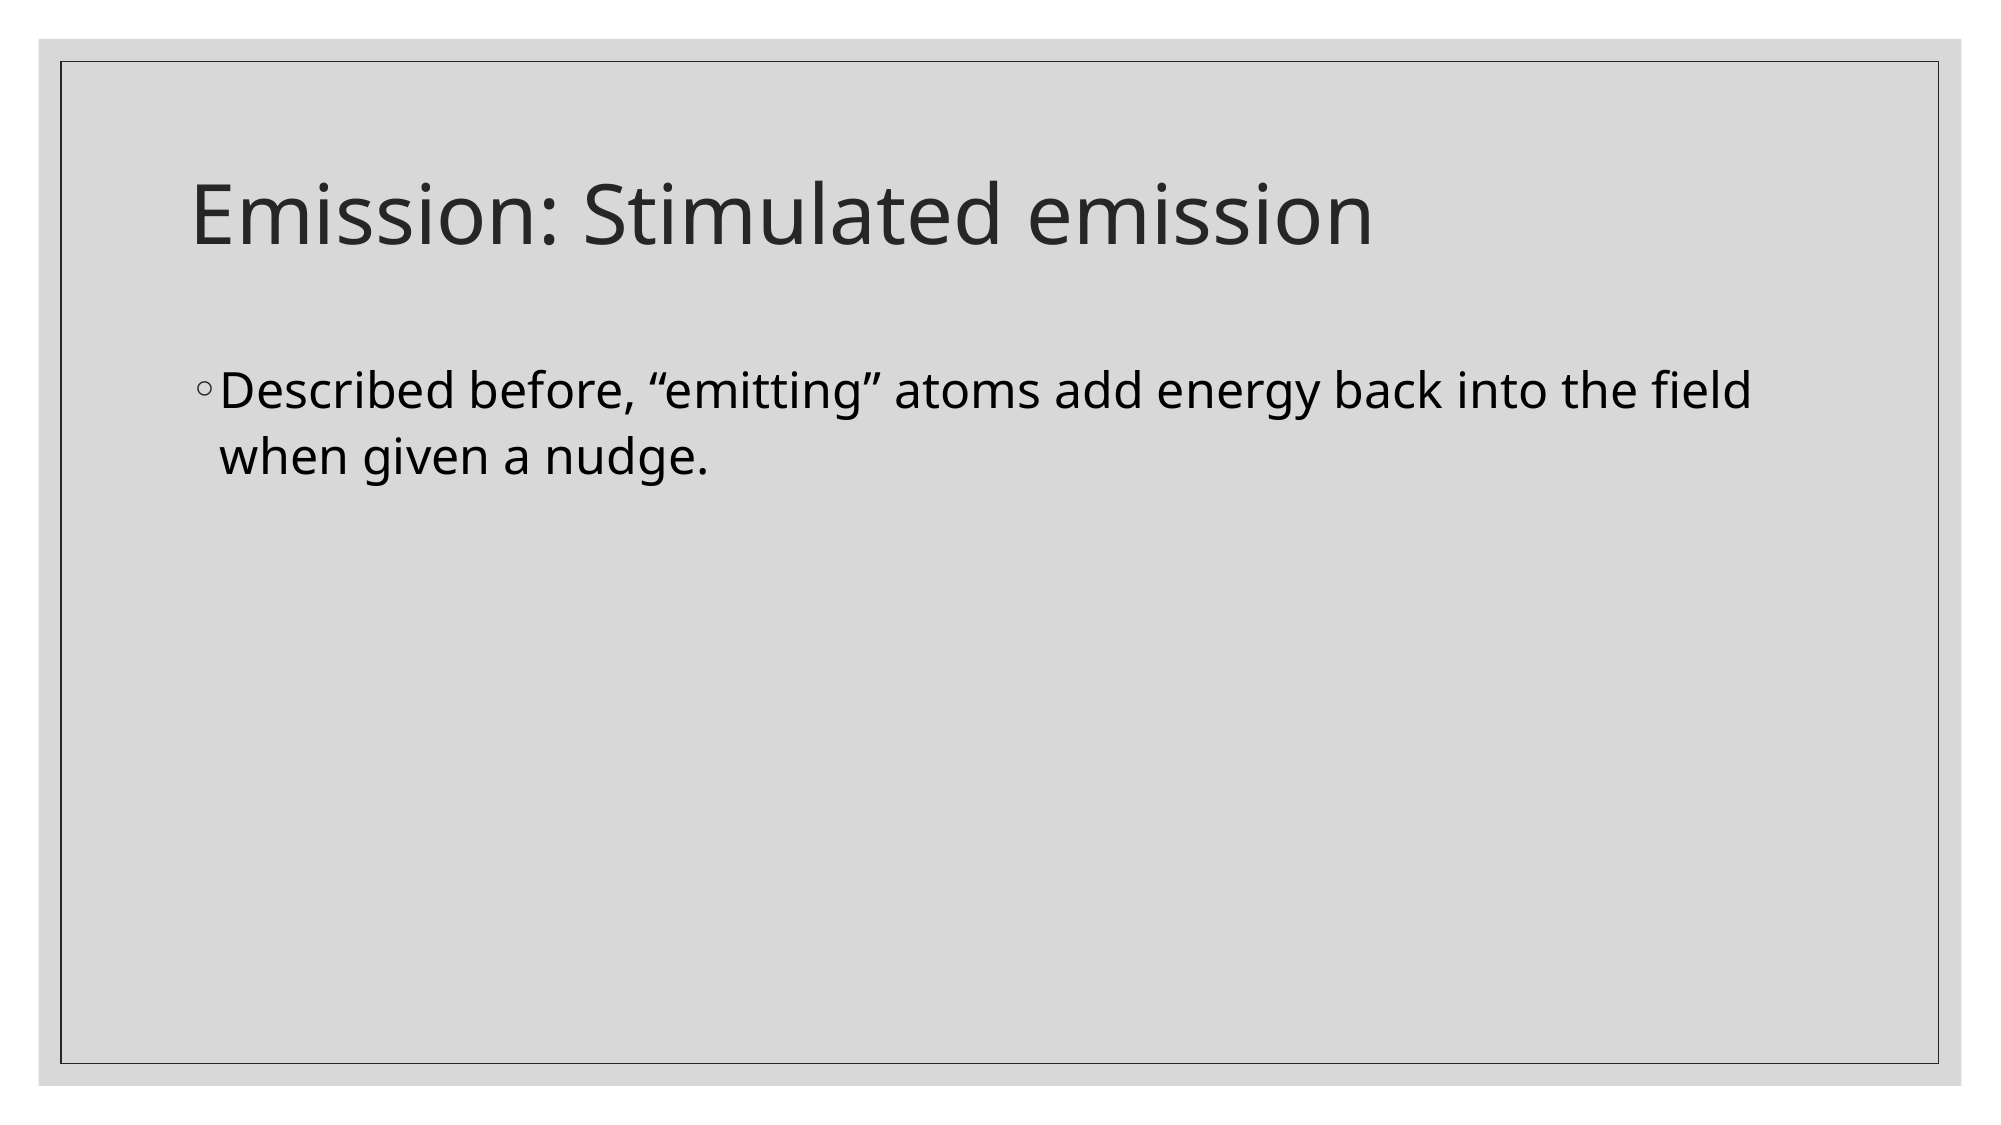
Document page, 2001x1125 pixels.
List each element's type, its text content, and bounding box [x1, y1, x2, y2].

list Described before, “emitting” atoms add energy back into the field when given a nudge. [174, 345, 1825, 977]
title Emission: Stimulated emission [174, 105, 1825, 331]
